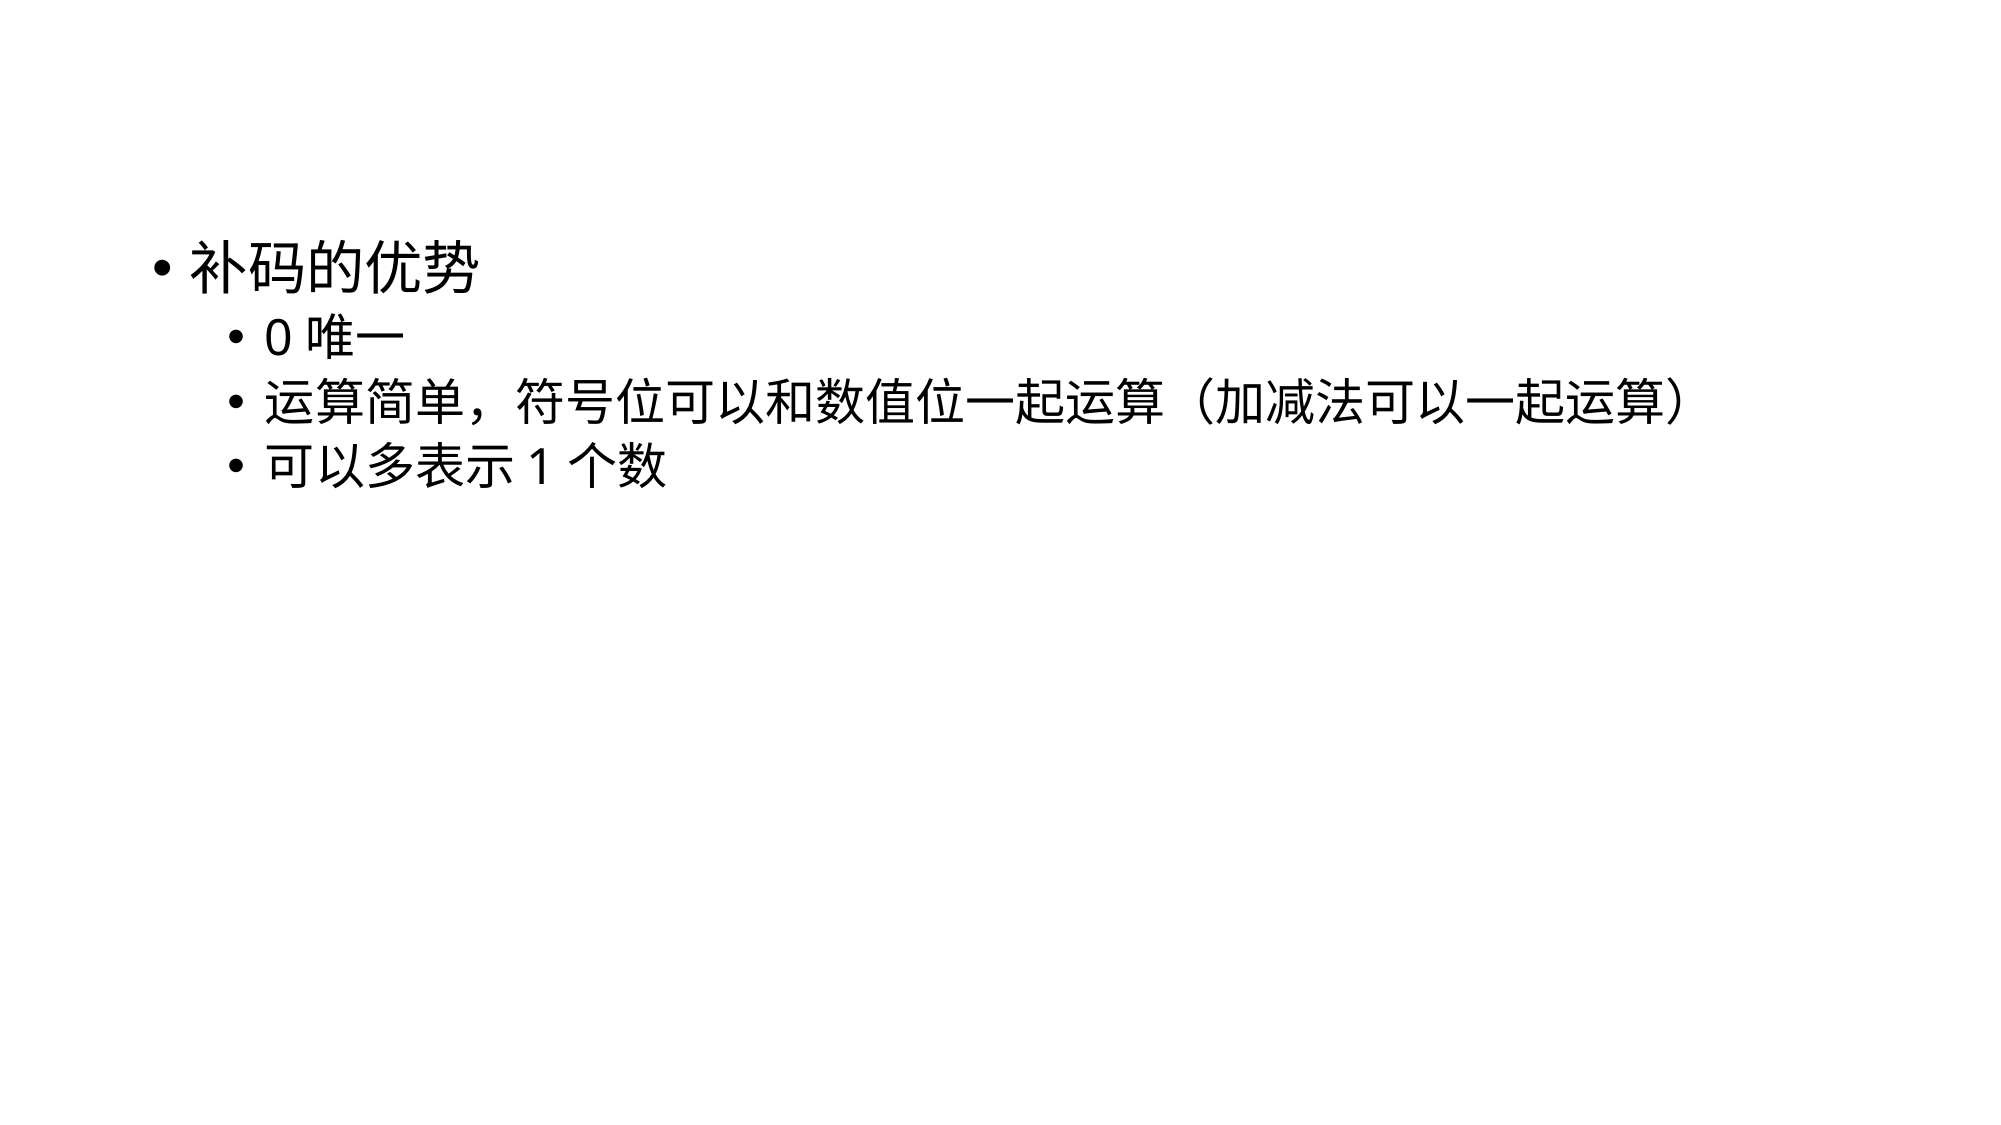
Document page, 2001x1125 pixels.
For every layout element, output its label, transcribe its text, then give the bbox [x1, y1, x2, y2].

list 补码的优势 0唯一 运算简单，符号位可以和数值位一起运算（加减法可以一起运算） 可以多表示1个数 [137, 231, 1780, 563]
